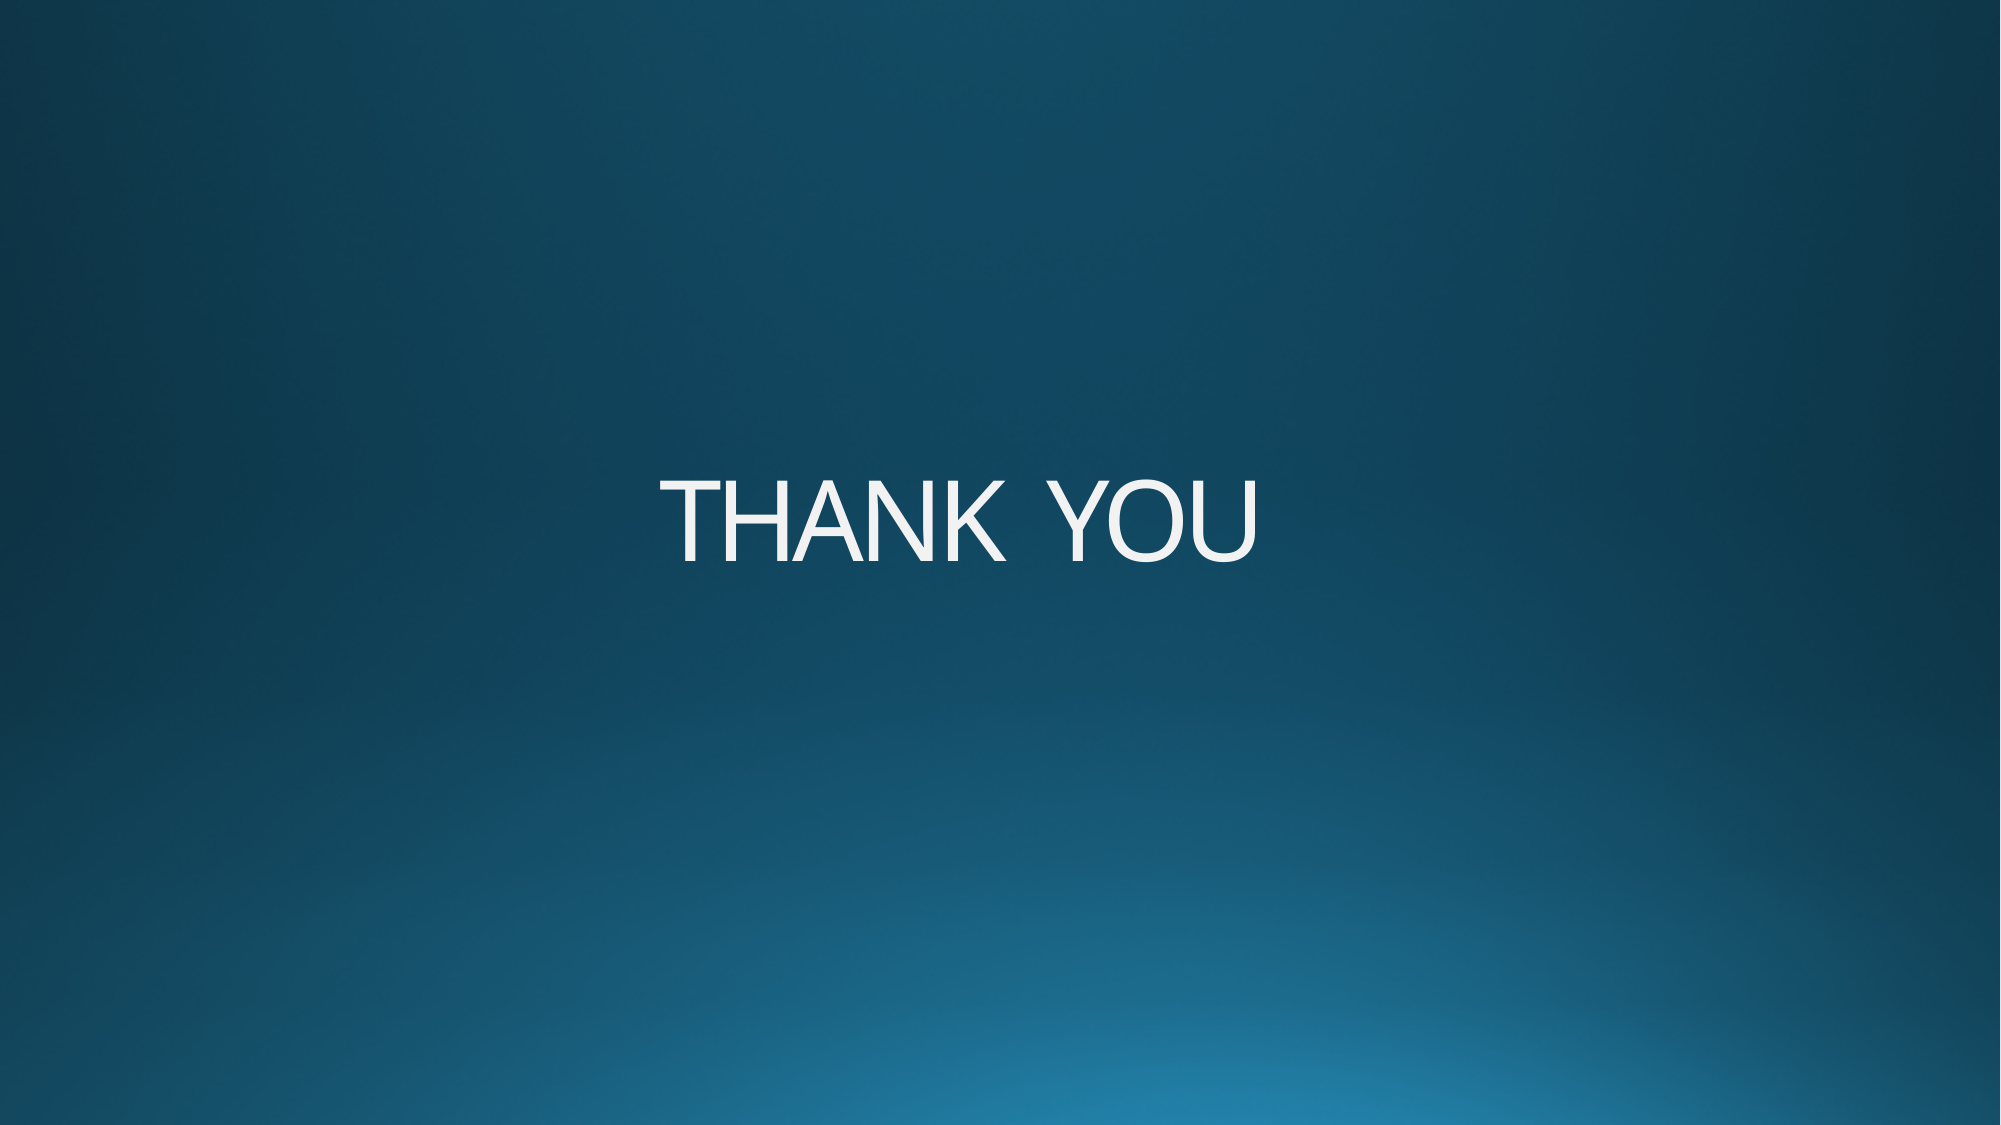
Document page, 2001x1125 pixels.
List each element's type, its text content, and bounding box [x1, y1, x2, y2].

title THANK YOU [534, 456, 1391, 596]
picture [0, 0, 2001, 1125]
